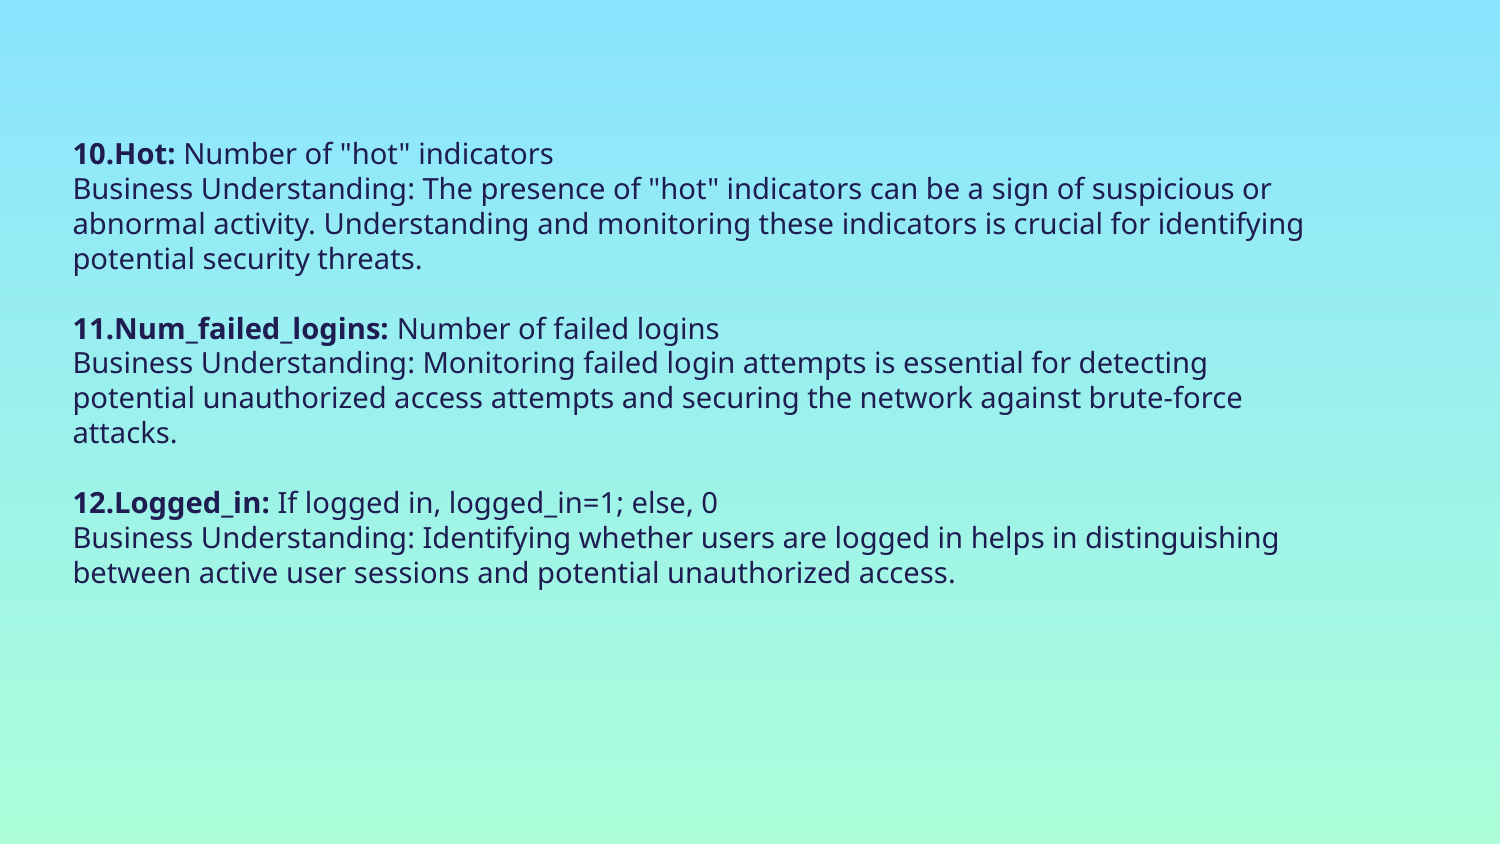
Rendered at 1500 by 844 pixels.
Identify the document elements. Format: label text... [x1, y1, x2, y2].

text_box 10.Hot: Number of "hot" indicators Business Understanding: The presence of "hot" indicators can be a sign of suspicious or abnormal activity. Understanding and monitoring these indicators is crucial for identifying potential security threats. 11.Num_failed_logins: Number of failed logins Business Understanding: Monitoring failed login attempts is essential for detecting potential unauthorized access attempts and securing the network against brute-force attacks. 12.Logged_in: If logged in, logged_in=1; else, 0 Business Understanding: Identifying whether users are logged in helps in distinguishing between active user sessions and potential unauthorized access. [57, 120, 1334, 605]
